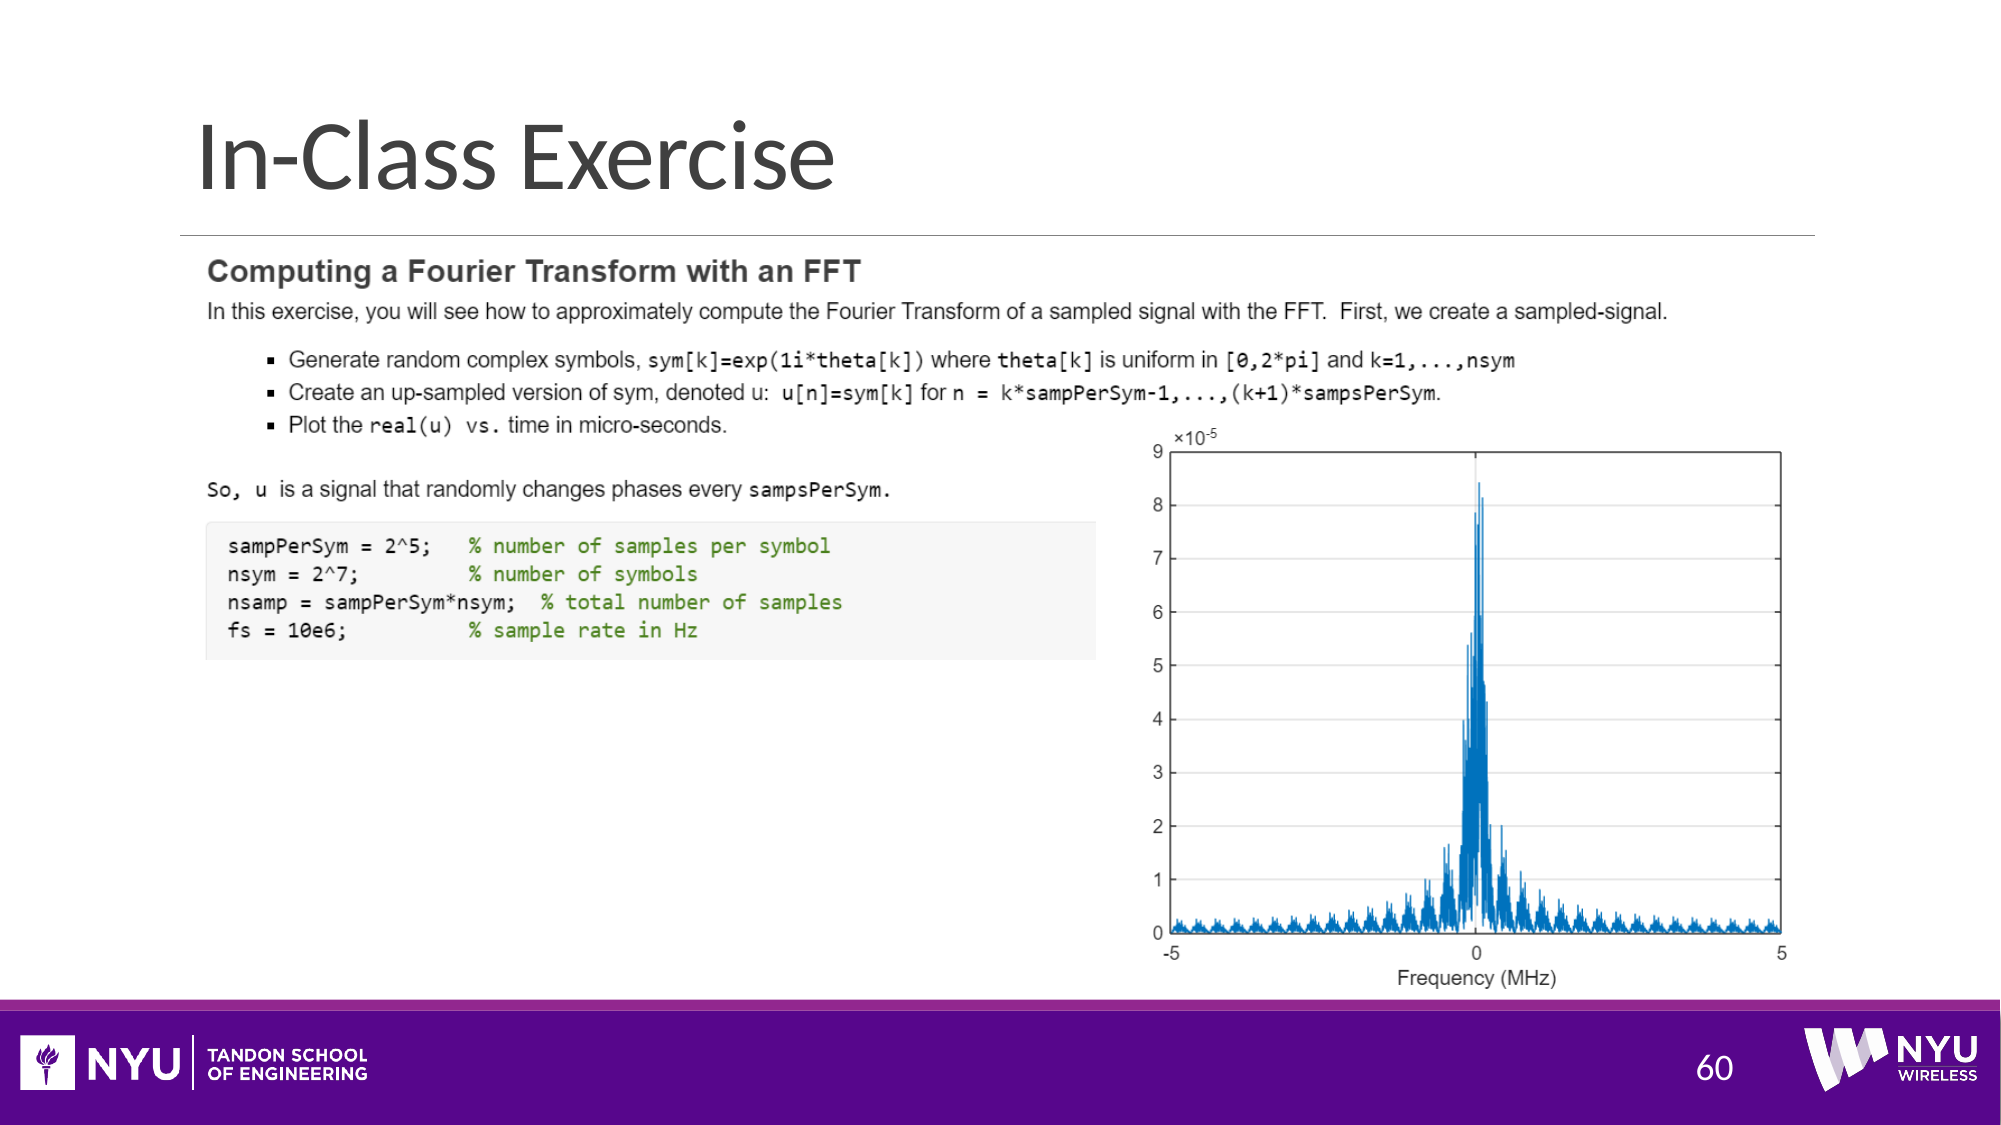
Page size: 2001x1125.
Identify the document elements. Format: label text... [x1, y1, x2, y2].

slide_number 60 [1533, 1035, 1749, 1096]
title In-Class Exercise [180, 47, 1830, 218]
picture [179, 246, 1831, 995]
